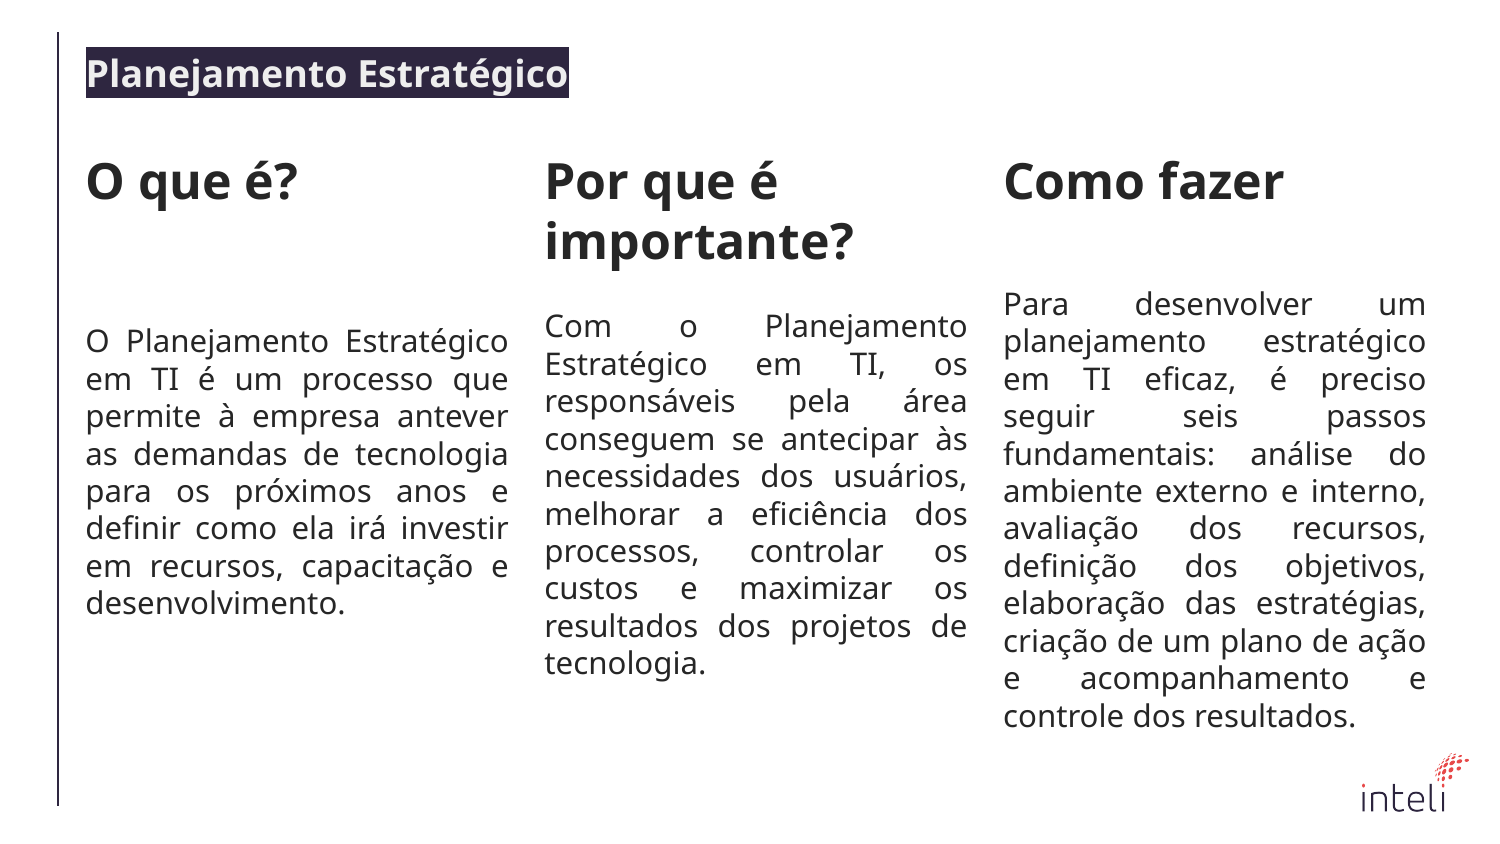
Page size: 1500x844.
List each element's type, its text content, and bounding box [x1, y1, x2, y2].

text_box Planejamento Estratégico [85, 42, 1079, 103]
text_box Como fazer Para desenvolver um planejamento estratégico em TI eficaz, é preciso seguir seis passos fundamentais: análise do ambiente externo e interno, avaliação dos recursos, definição dos objetivos, elaboração das estratégias, criação de um plano de ação e acompanhamento e controle dos resultados. [1003, 141, 1435, 741]
picture [1361, 753, 1469, 813]
text_box Por que é importante? Com o Planejamento Estratégico em TI, os responsáveis pela área conseguem se antecipar às necessidades dos usuários, melhorar a eficiência dos processos, controlar os custos e maximizar os resultados dos projetos de tecnologia. [544, 141, 976, 689]
text_box O que é? O Planejamento Estratégico em TI é um processo que permite à empresa antever as demandas de tecnologia para os próximos anos e definir como ela irá investir em recursos, capacitação e desenvolvimento. [85, 141, 517, 629]
